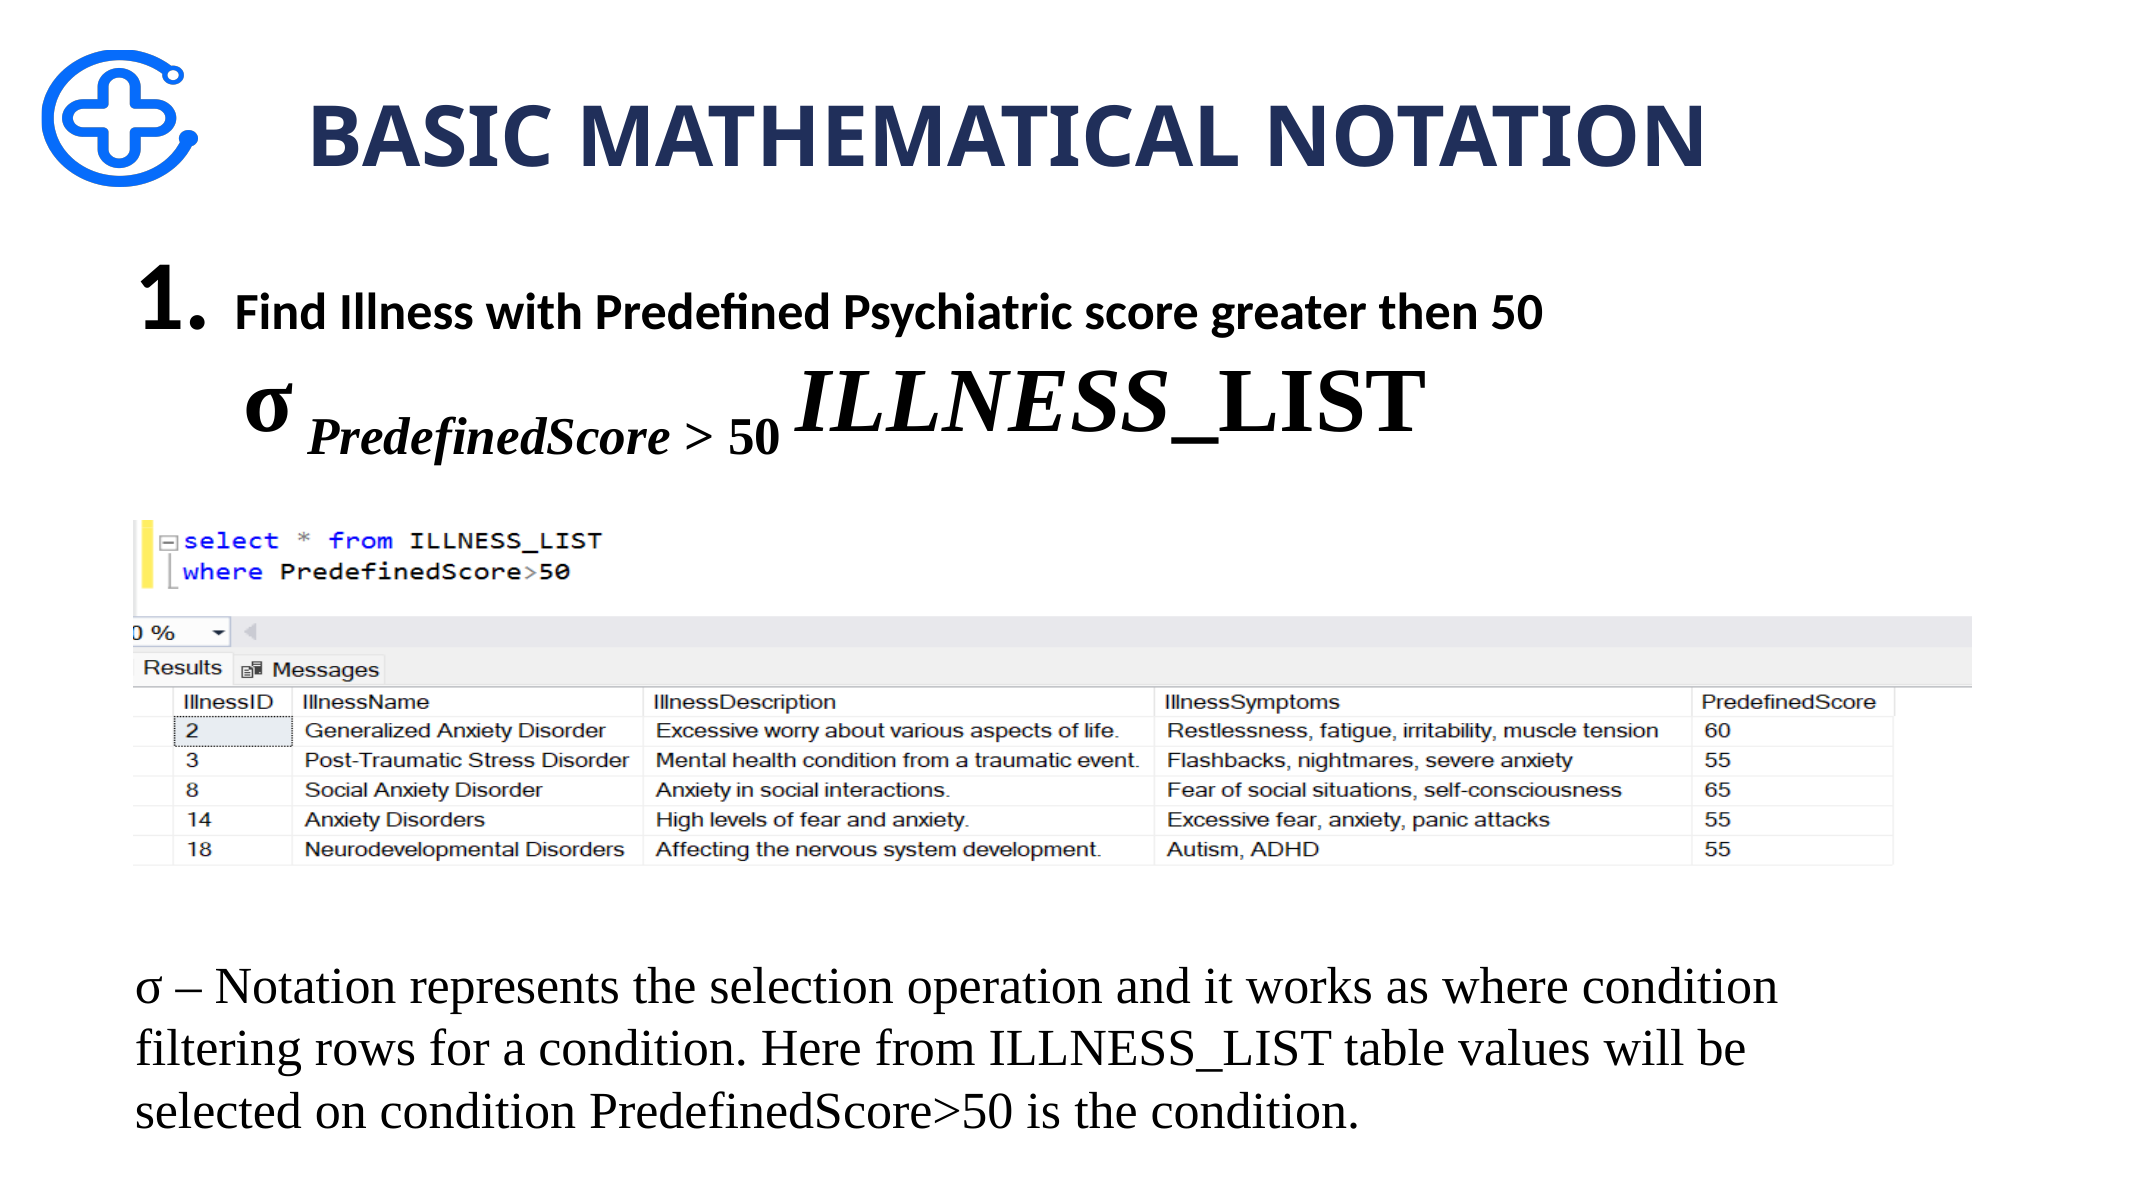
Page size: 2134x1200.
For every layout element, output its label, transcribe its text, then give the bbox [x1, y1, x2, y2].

text_box σ PredefinedScore > 50 ILLNESS_LIST [229, 332, 1851, 473]
text_box [41, 50, 199, 187]
text_box σ – Notation represents the selection operation and it works as where condition filtering rows for a condition. Here from ILLNESS_LIST table values will be selected on condition PredefinedScore>50 is the condition. [120, 943, 1920, 1146]
text_box BASIC MATHEMATICAL NOTATION [291, 50, 1892, 191]
text_box Find Illness with Predefined Psychiatric score greater then 50 [120, 270, 1892, 348]
picture [133, 520, 1972, 930]
